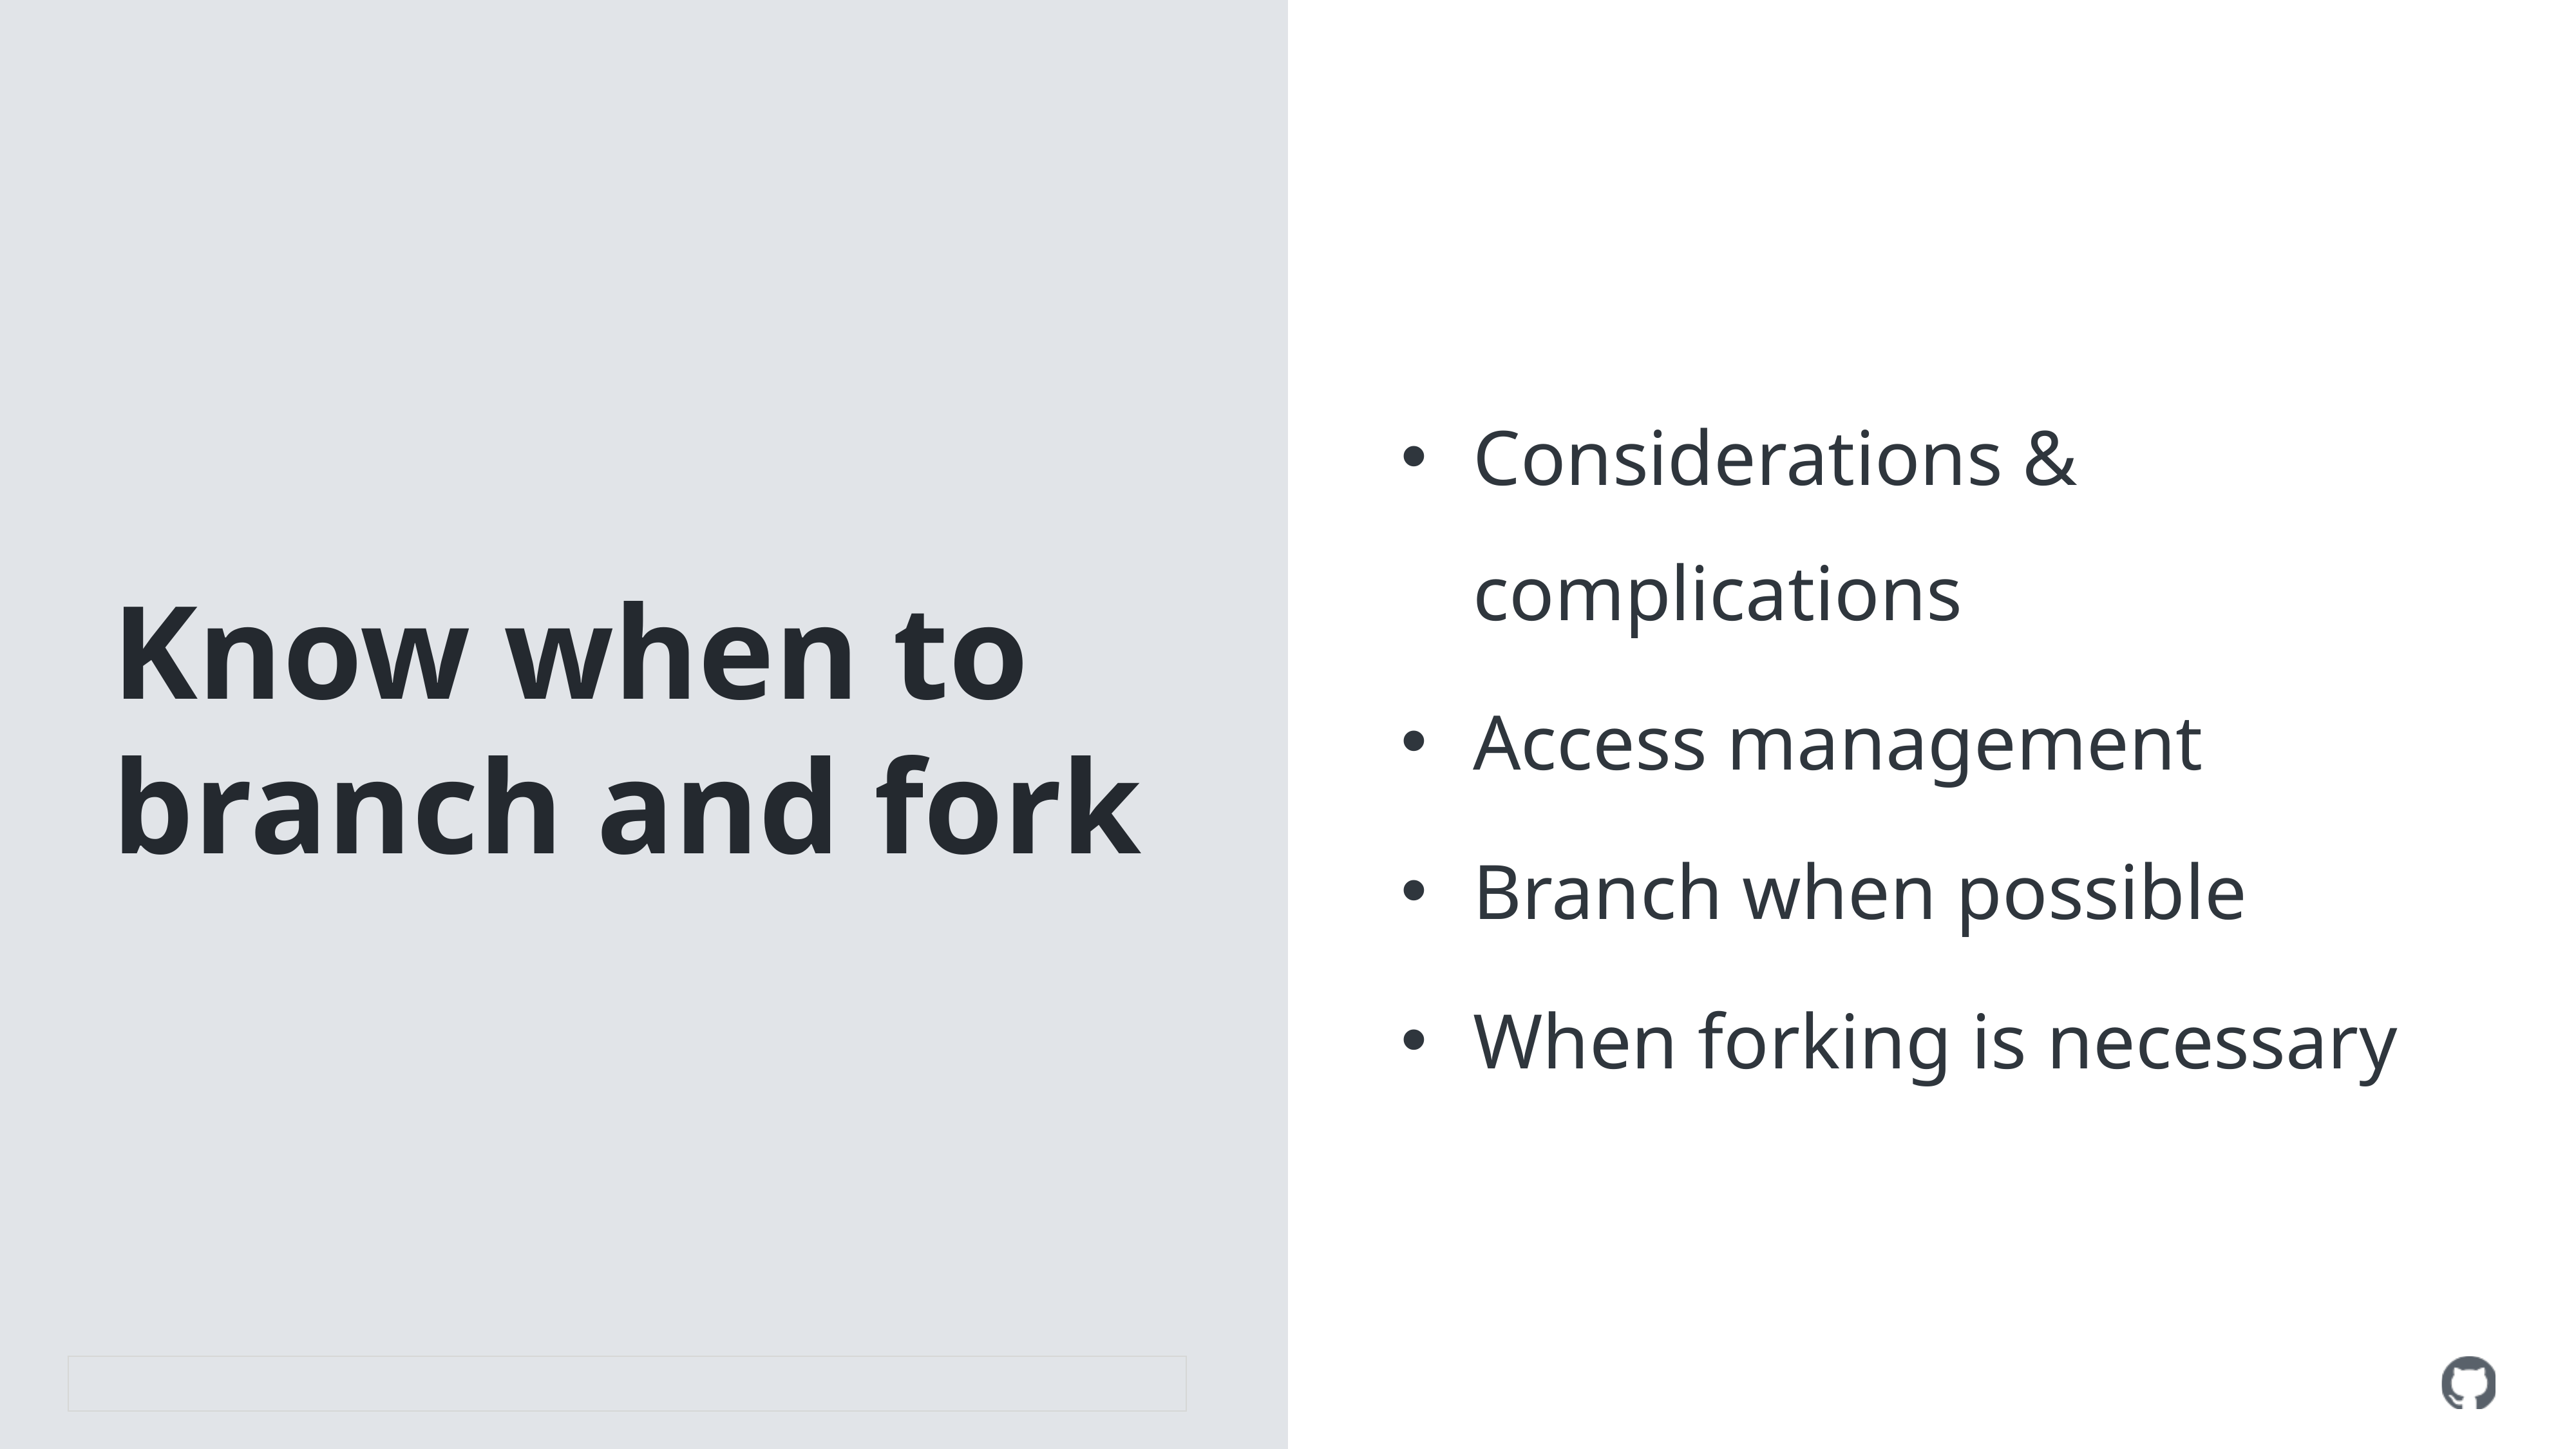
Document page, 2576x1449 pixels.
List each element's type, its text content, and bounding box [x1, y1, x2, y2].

title Know when to branch and fork [107, 107, 1181, 1342]
list Considerations & complications Access management Branch when possible When forking is necessary [1395, 107, 2469, 1342]
